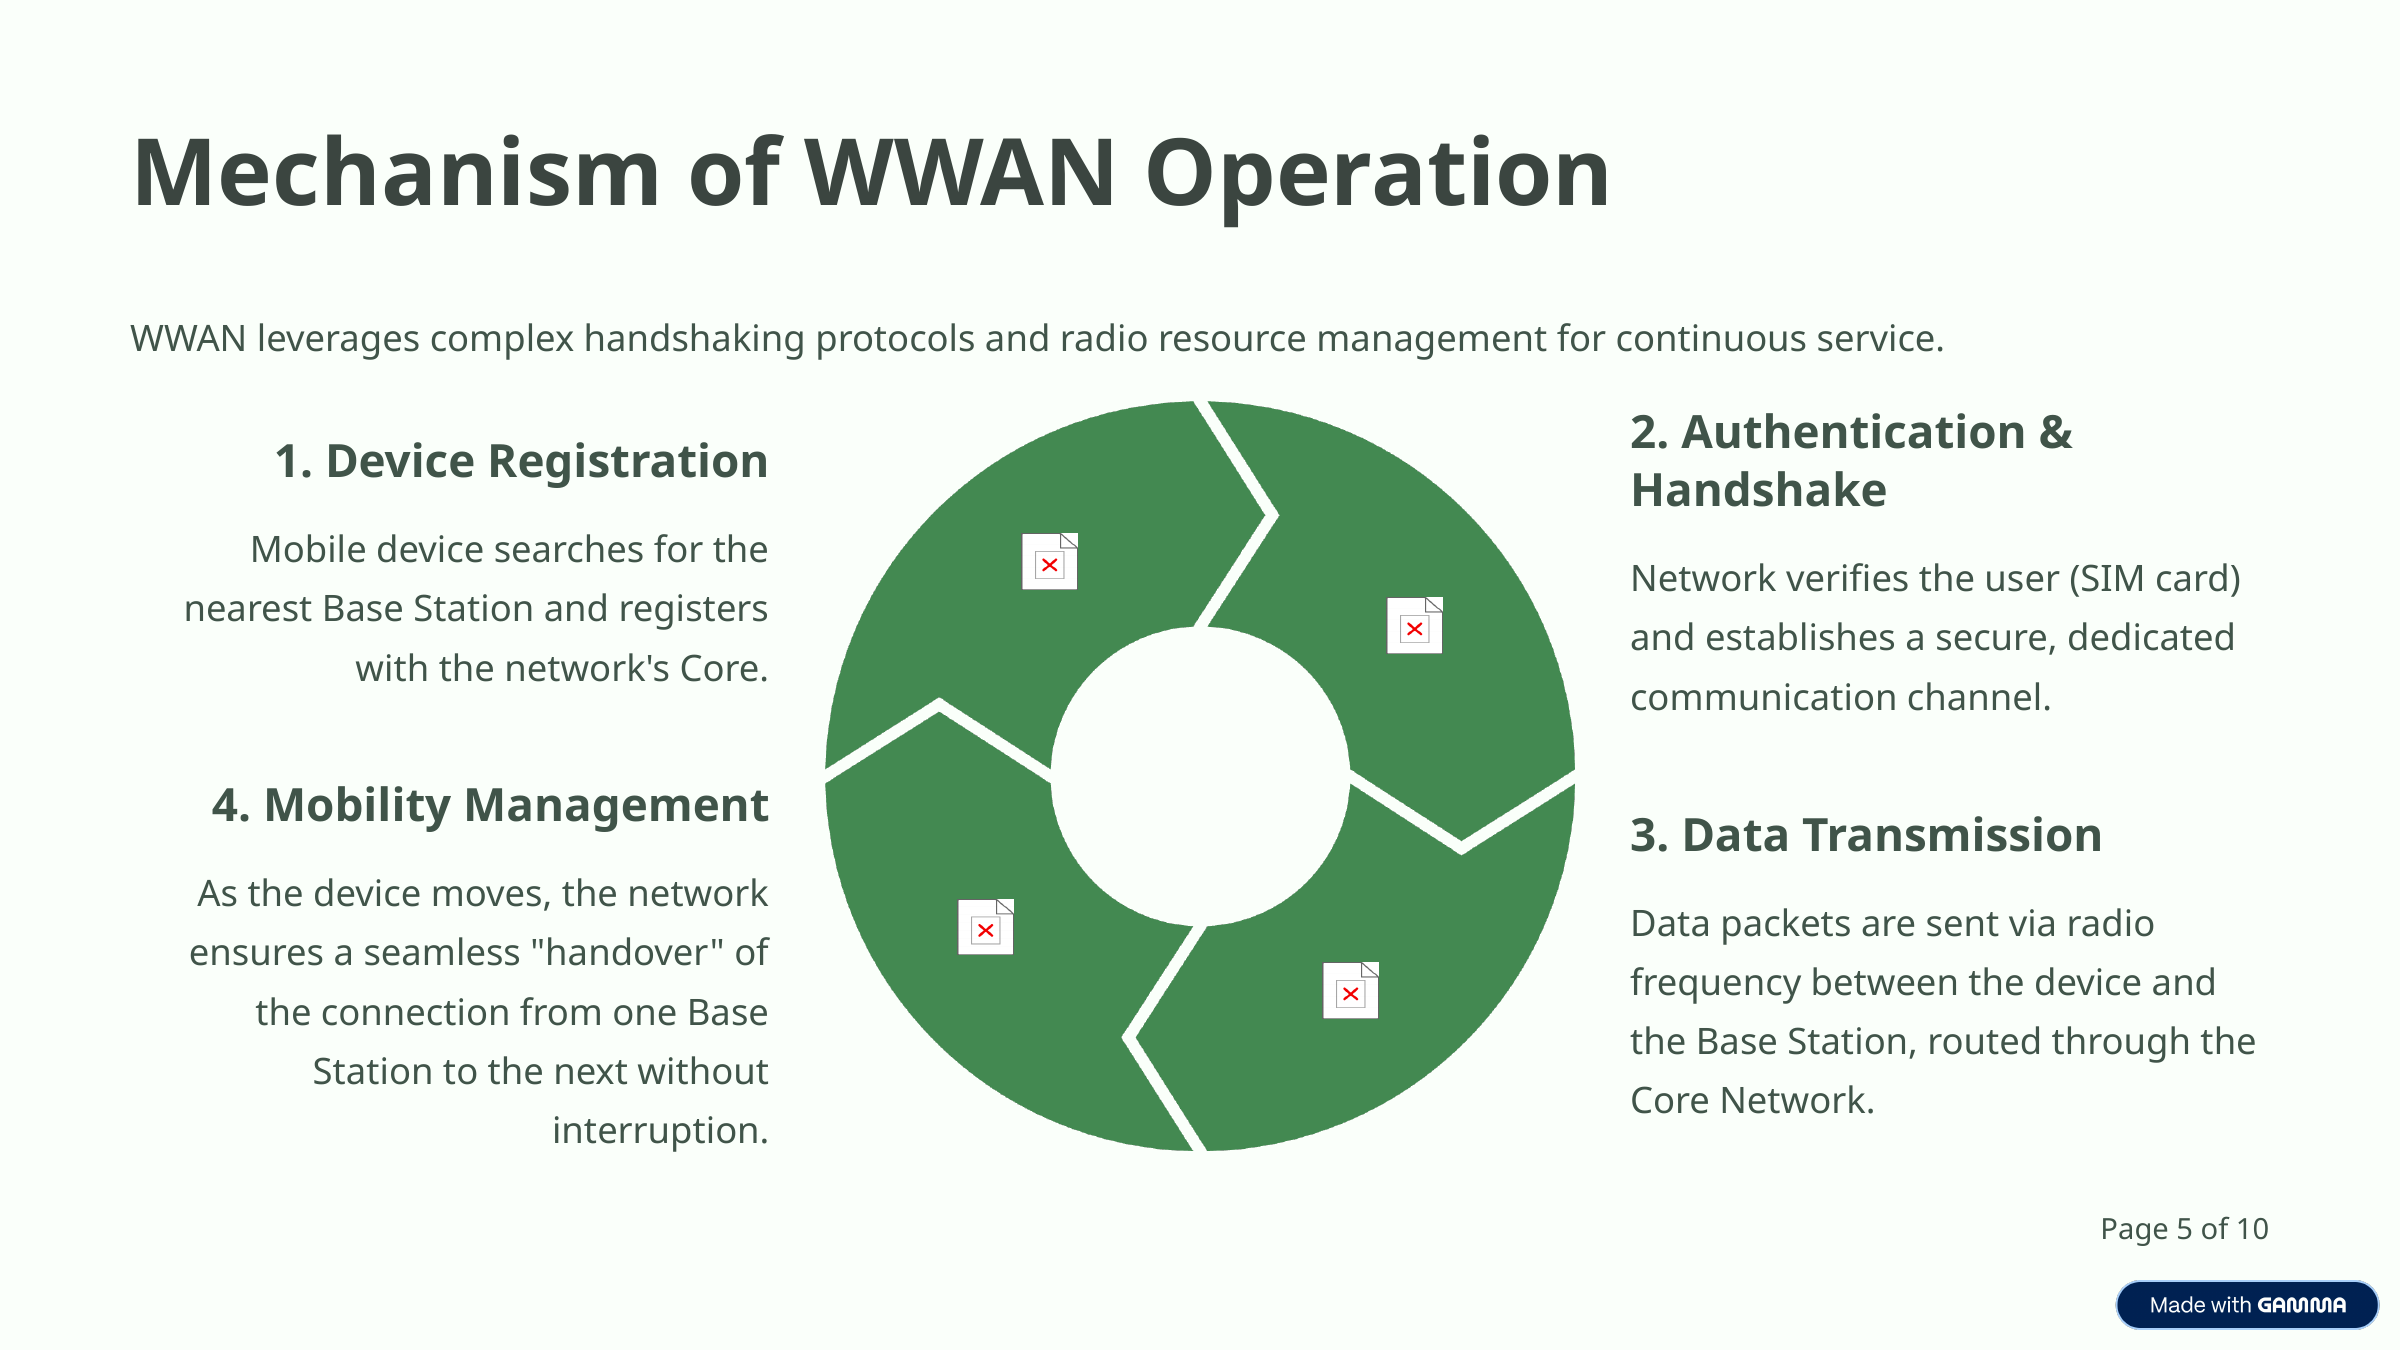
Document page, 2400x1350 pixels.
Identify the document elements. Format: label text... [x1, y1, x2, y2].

picture [825, 401, 1575, 1151]
text_box WWAN leverages complex handshaking protocols and radio resource management for continuous service. [130, 299, 2270, 359]
text_box Data packets are sent via radio frequency between the device and the Base Station, routed through the Core Network. [1630, 883, 2270, 1122]
text_box Mobile device searches for the nearest Base Station and registers with the network's Core. [130, 510, 770, 689]
picture [2106, 1271, 2389, 1339]
text_box 2. Authentication & Handshake [1630, 400, 2270, 517]
text_box Network verifies the user (SIM card) and establishes a secure, dedicated communication channel. [1630, 539, 2270, 718]
text_box 3. Data Transmission [1630, 803, 2131, 862]
text_box As the device moves, the network ensures a seamless "handover" of the connection from one Base Station to the next without interruption. [130, 854, 770, 1152]
text_box 1. Device Registration [256, 429, 770, 488]
text_box Page 5 of 10 [2030, 1198, 2270, 1242]
text_box 4. Mobility Management [198, 773, 770, 832]
text_box Mechanism of WWAN Operation [130, 108, 1657, 225]
